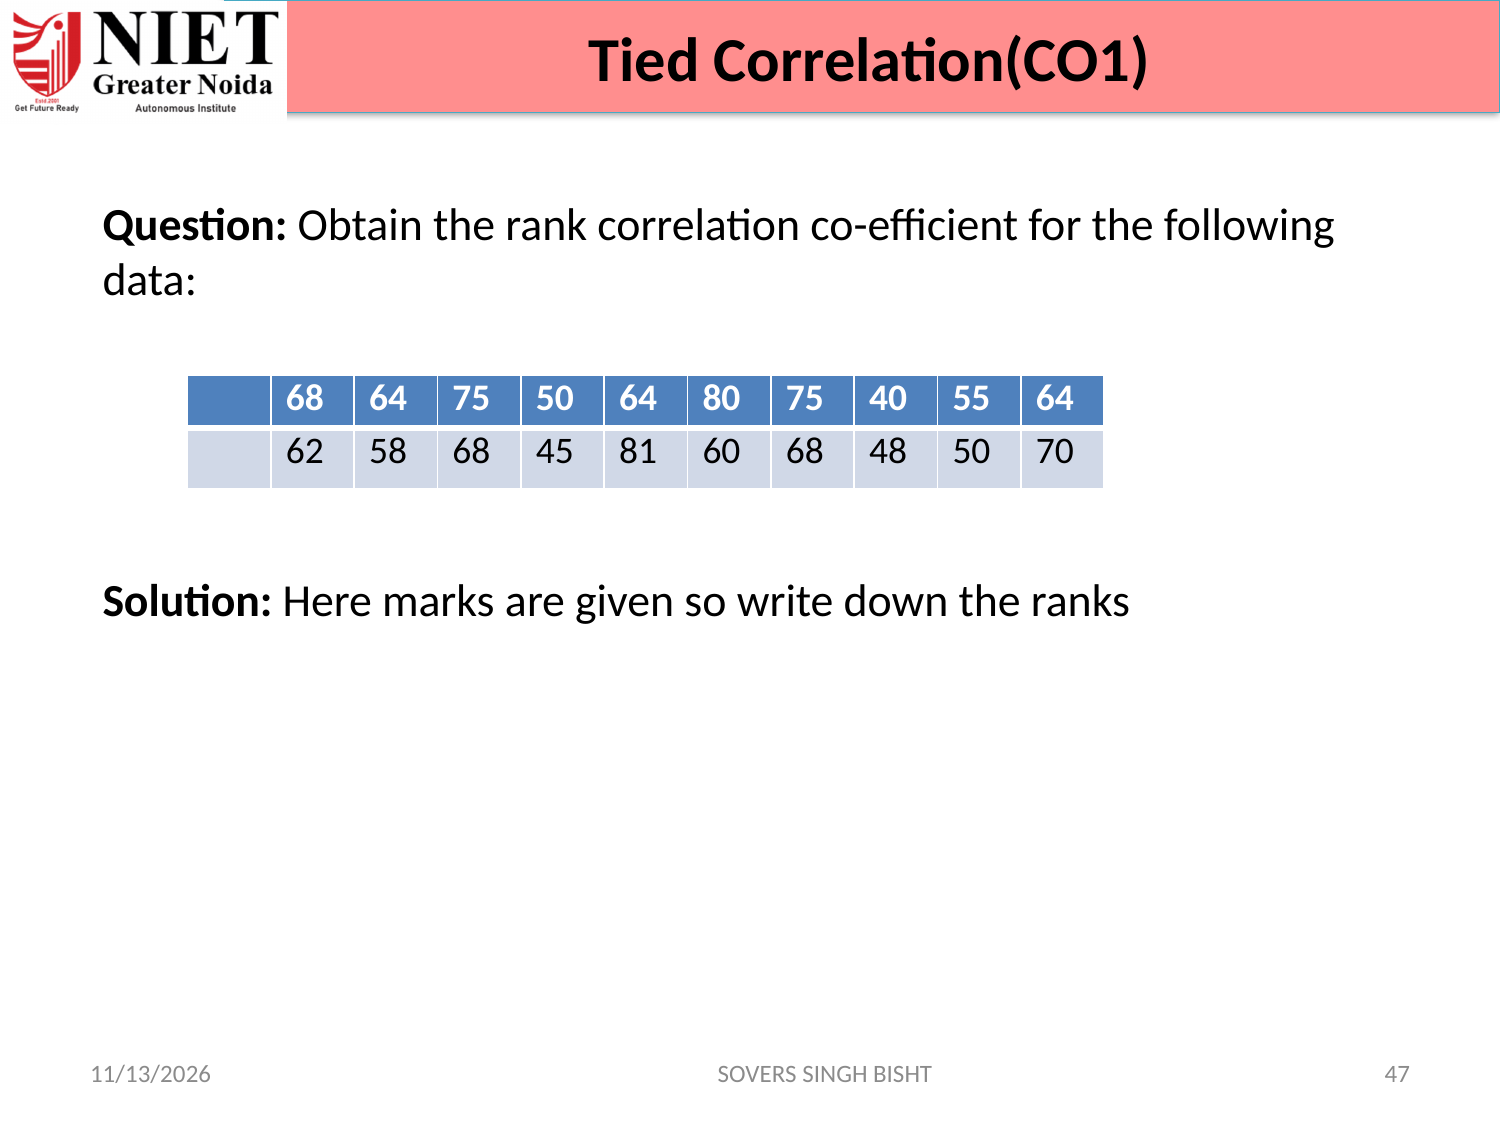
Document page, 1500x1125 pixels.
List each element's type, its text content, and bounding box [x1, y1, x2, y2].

slide_number 47 [1074, 1042, 1425, 1103]
list Question: Obtain the rank correlation co-efficient for the following data: Solution: Here marks are given so write down the ranks [87, 187, 1438, 930]
text_box Tied Correlation(CO1) [288, 0, 1500, 113]
picture [0, 0, 288, 135]
footer SOVERS SINGH BISHT [412, 1042, 1074, 1103]
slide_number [75, 1042, 412, 1103]
